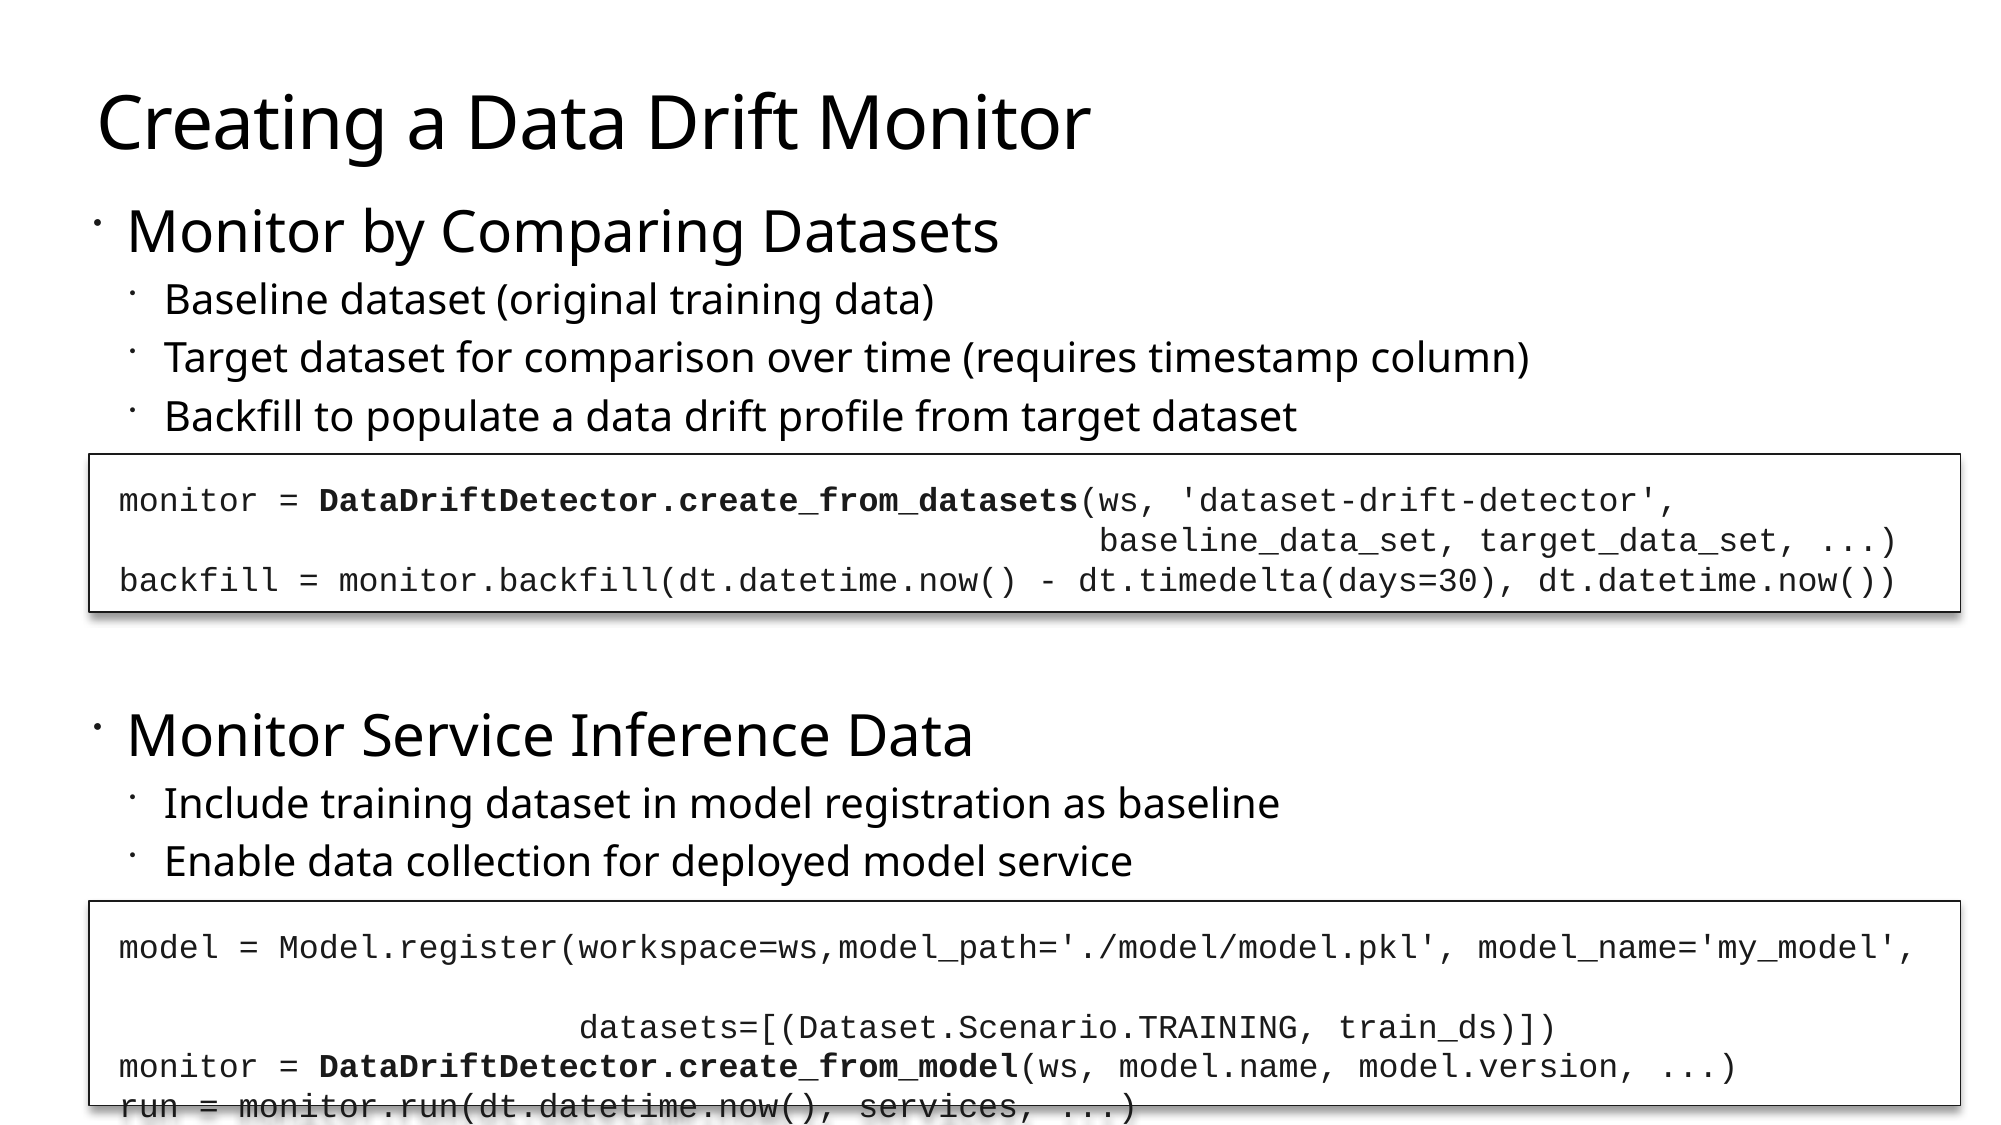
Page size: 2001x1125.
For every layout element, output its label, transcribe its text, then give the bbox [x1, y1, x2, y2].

text_box monitor = DataDriftDetector.create_from_datasets(ws, 'dataset-drift-detector', baseline_data_set, target_data_set, ...) backfill = monitor.backfill(dt.datetime.now() - dt.timedelta(days=30), dt.datetime.now()) [88, 453, 1961, 613]
title Creating a Data Drift Monitor [96, 75, 1904, 166]
list Monitor by Comparing Datasets Baseline dataset (original training data) Target dataset for comparison over time (requires timestamp column) Backfill to populate a data drift profile from target dataset Monitor Service Inference Data Include training dataset in model registration as baseline Enable data collection for deployed model service Run monitor to get data drift profile from scoring data [88, 624, 1897, 900]
list Monitor by Comparing Datasets Baseline dataset (original training data) Target dataset for comparison over time (requires timestamp column) Backfill to populate a data drift profile from target dataset Monitor Service Inference Data Include training dataset in model registration as baseline Enable data collection for deployed model service Run monitor to get data drift profile from scoring data [88, 194, 1897, 453]
text_box model = Model.register(workspace=ws,model_path='./model/model.pkl', model_name='my_model', datasets=[(Dataset.Scenario.TRAINING, train_ds)]) monitor = DataDriftDetector.create_from_model(ws, model.name, model.version, ...) run = monitor.run(dt.datetime.now(), services, ...) [88, 900, 1961, 1106]
